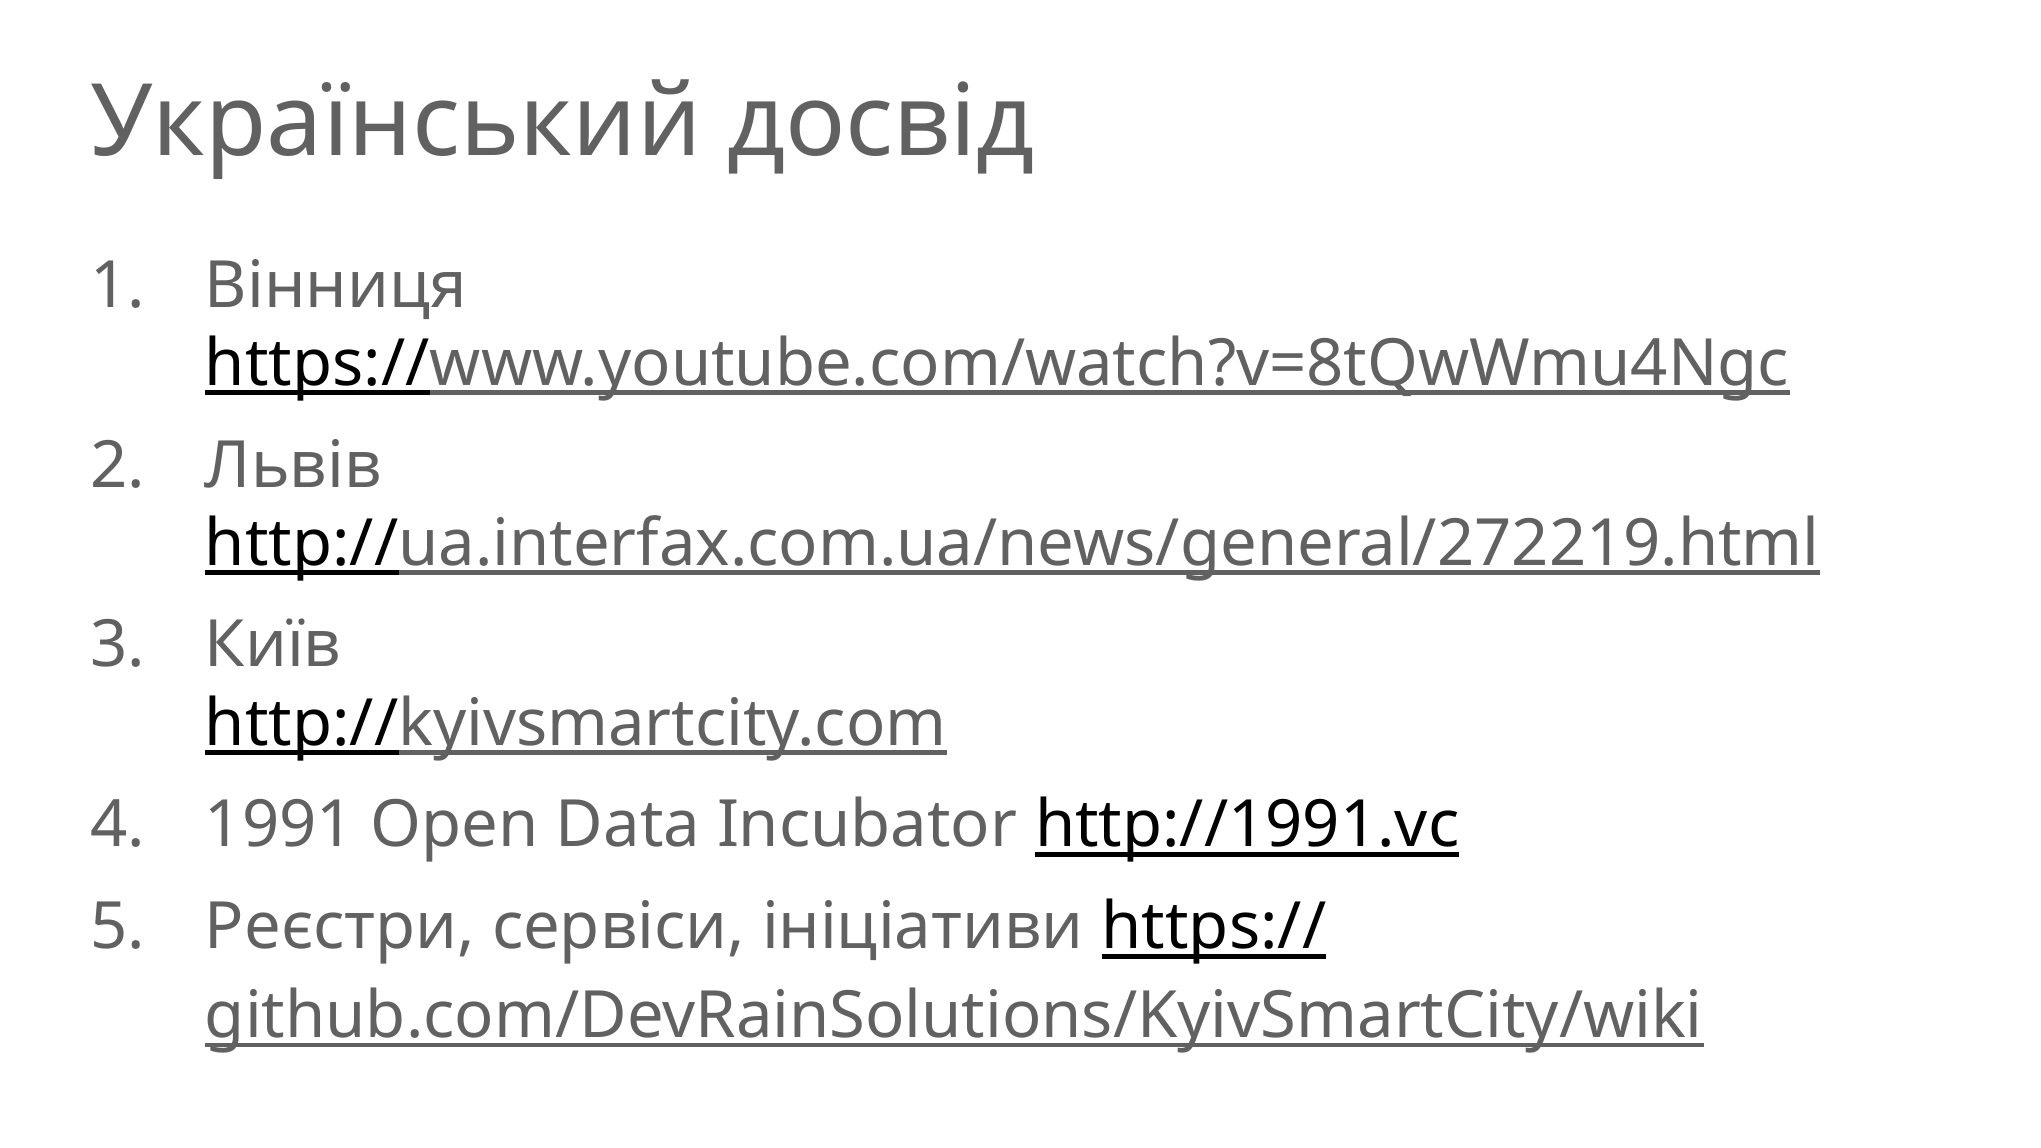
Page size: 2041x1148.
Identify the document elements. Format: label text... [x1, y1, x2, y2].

list Вінниця https://www.youtube.com/watch?v=8tQwWmu4Ngc Львів http://ua.interfax.com.ua/news/general/272219.html Київ http://kyivsmartcity.com 1991 Open Data Incubator http://1991.vc Реєстри, сервіси, ініціативи https://github.com/DevRainSolutions/KyivSmartCity/wiki [60, 217, 1956, 1135]
title Український досвід [60, 48, 1979, 199]
